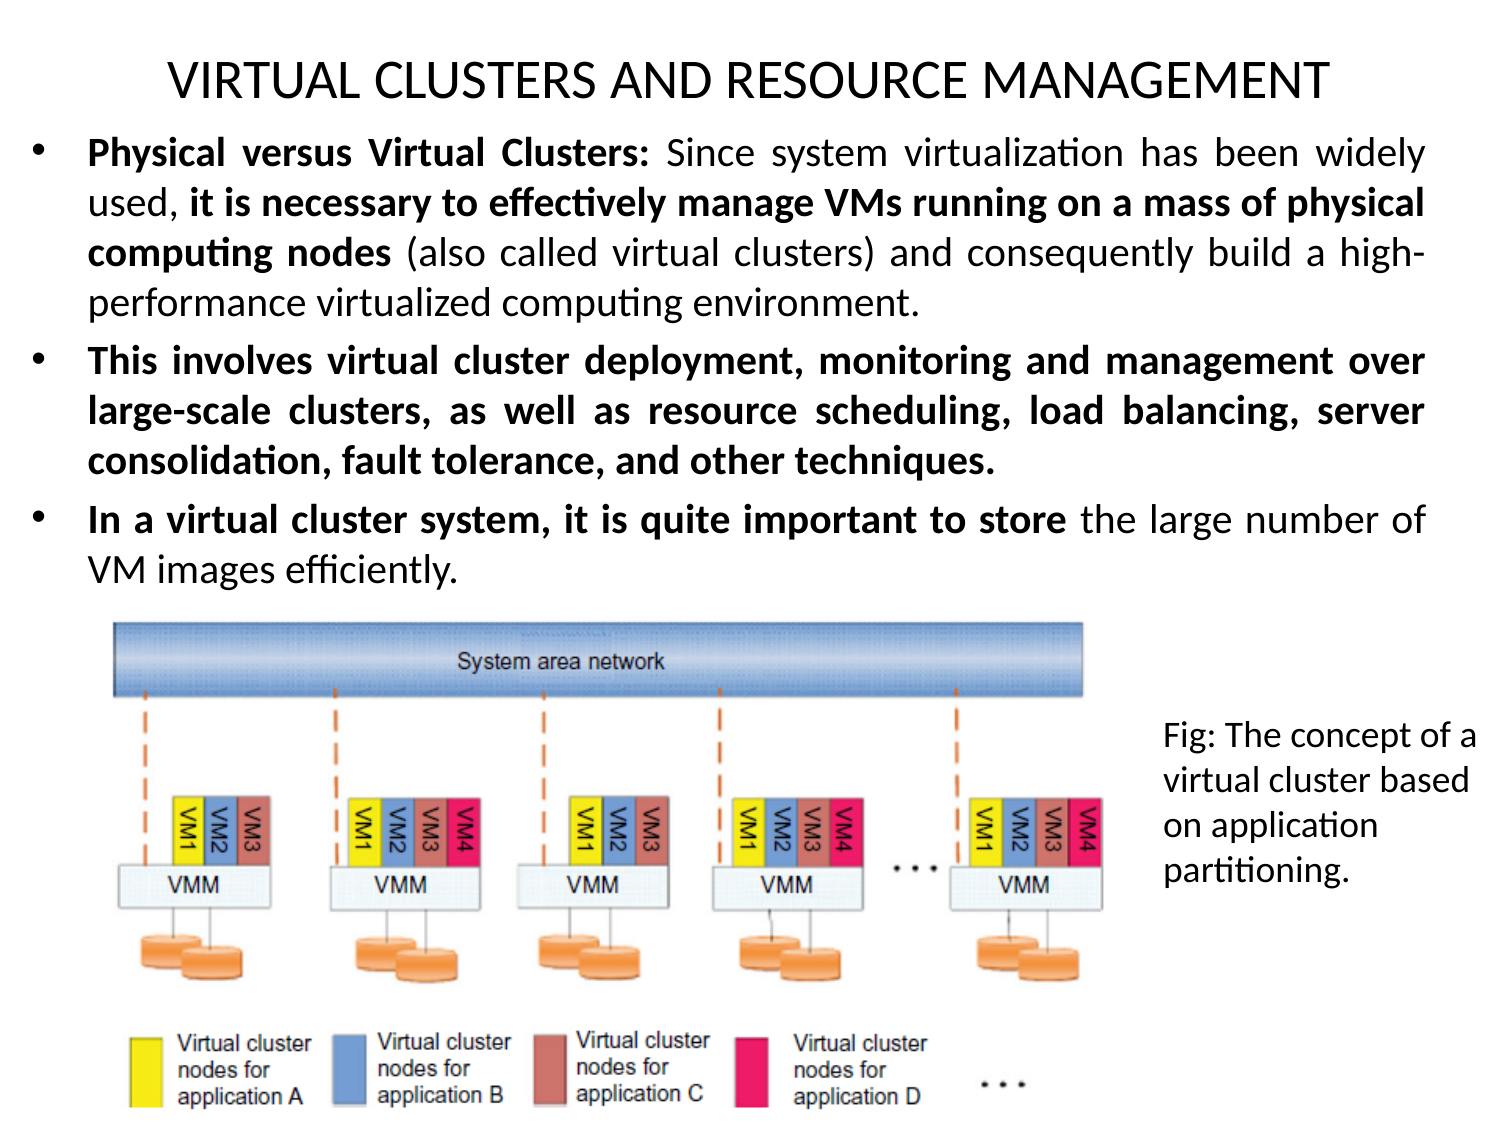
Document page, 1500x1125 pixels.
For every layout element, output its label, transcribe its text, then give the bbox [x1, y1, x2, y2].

list Physical versus Virtual Clusters: Since system virtualization has been widely used, it is necessary to effectively manage VMs running on a mass of physical computing nodes (also called virtual clusters) and consequently build a high-performance virtualized computing environment. This involves virtual cluster deployment, monitoring and management over large-scale clusters, as well as resource scheduling, load balancing, server consolidation, fault tolerance, and other techniques. In a virtual cluster system, it is quite important to store the large number of VM images efficiently. [16, 117, 1442, 994]
title VIRTUAL CLUSTERS AND RESOURCE MANAGEMENT [75, 11, 1425, 117]
text_box Fig: The concept of a virtual cluster based on application partitioning. [1148, 703, 1500, 898]
picture [93, 610, 1113, 1125]
